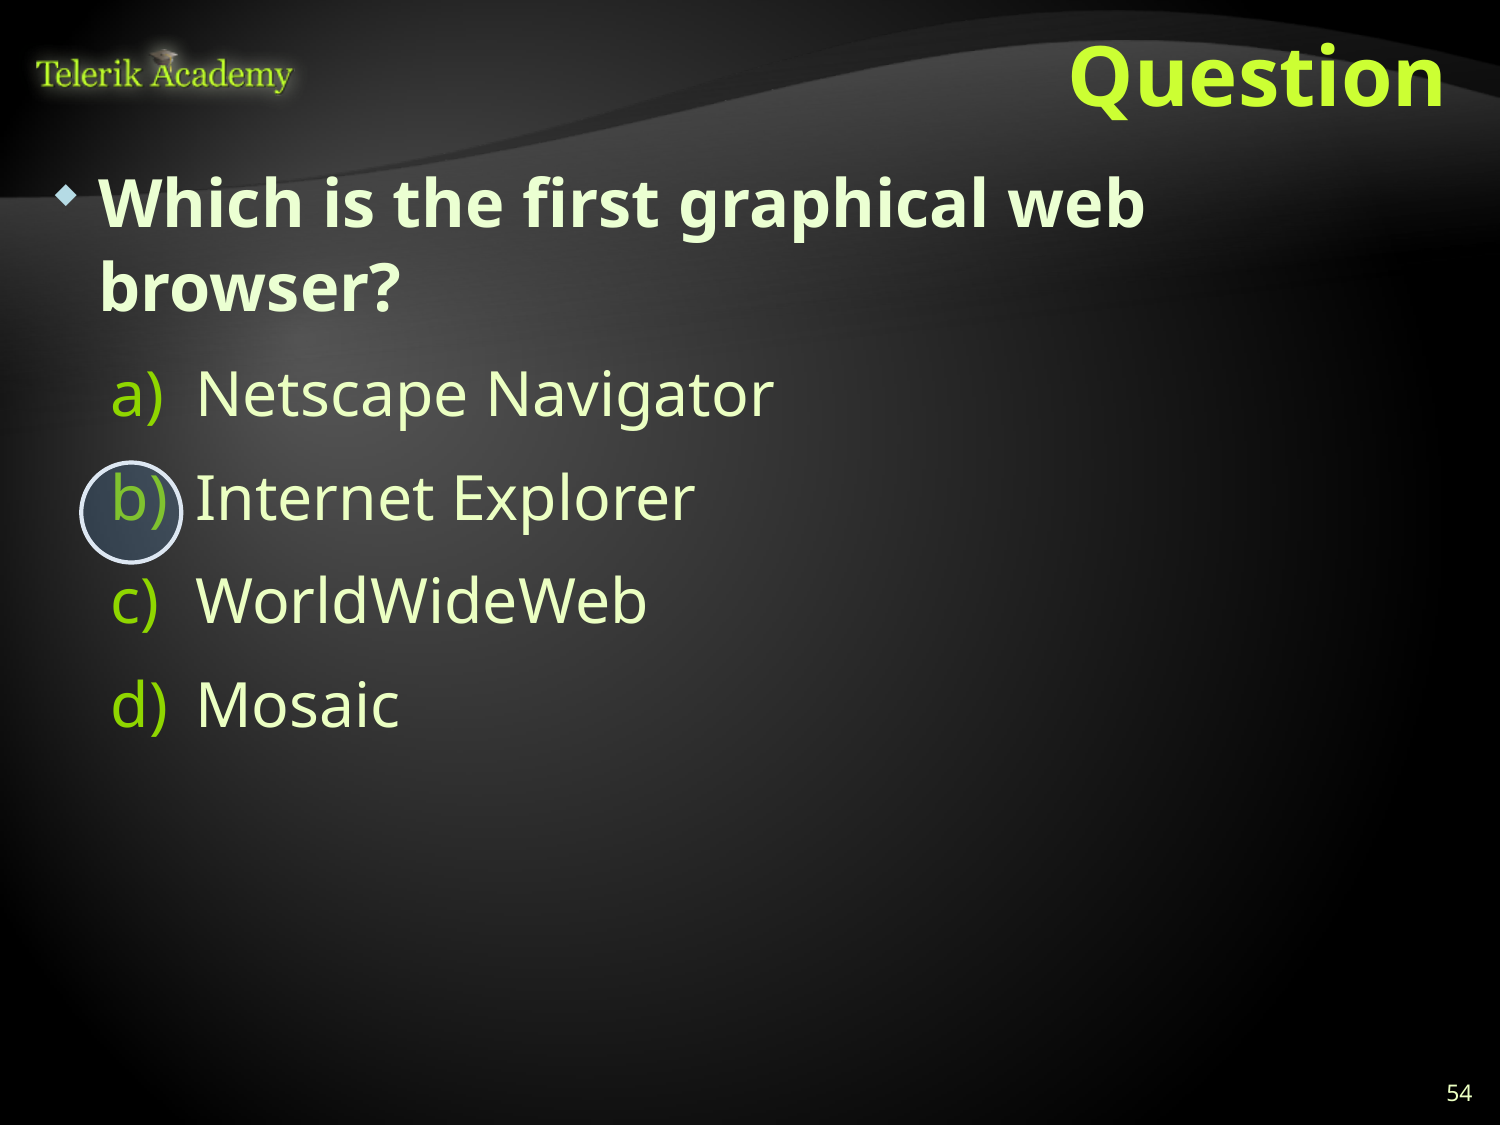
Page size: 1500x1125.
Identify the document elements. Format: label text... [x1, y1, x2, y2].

text_box [79, 460, 184, 565]
list Which is the first graphical web browser? Netscape Navigator Internet Explorer WorldWideWeb Mosaic [37, 149, 1463, 1075]
slide_number 54 [1412, 1074, 1488, 1113]
picture [0, 0, 1500, 1125]
title Question [300, 12, 1463, 149]
